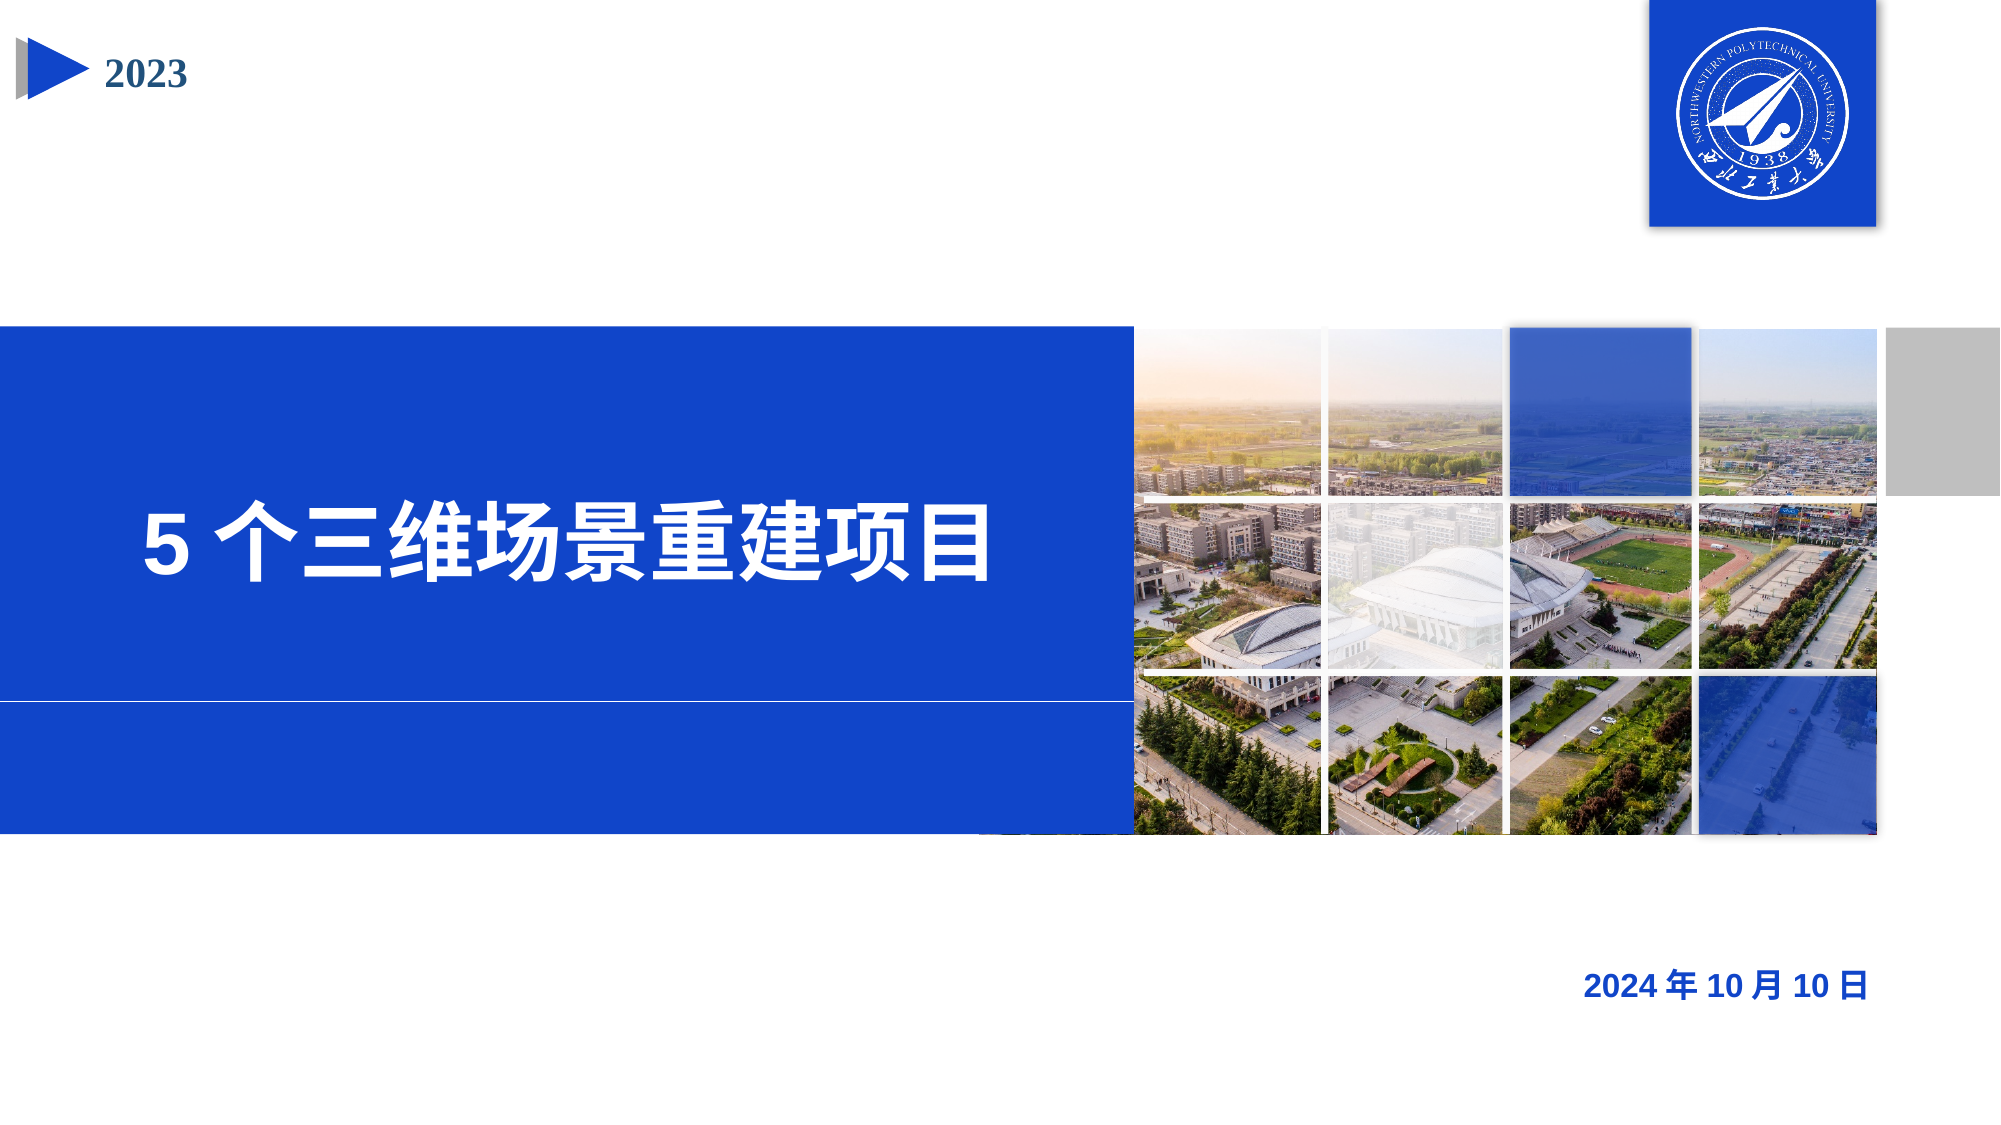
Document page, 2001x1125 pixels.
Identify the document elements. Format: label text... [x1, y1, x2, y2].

text_box 5个三维场景重建项目 [27, 453, 979, 600]
text_box [0, 325, 1135, 701]
text_box [1885, 327, 2000, 497]
text_box [27, 37, 89, 100]
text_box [1649, 0, 1877, 227]
text_box 2024年10月10日 [1320, 937, 1886, 1012]
text_box [15, 37, 27, 100]
text_box 2023 [89, 37, 399, 103]
picture [979, 329, 1877, 835]
text_box [0, 702, 979, 835]
